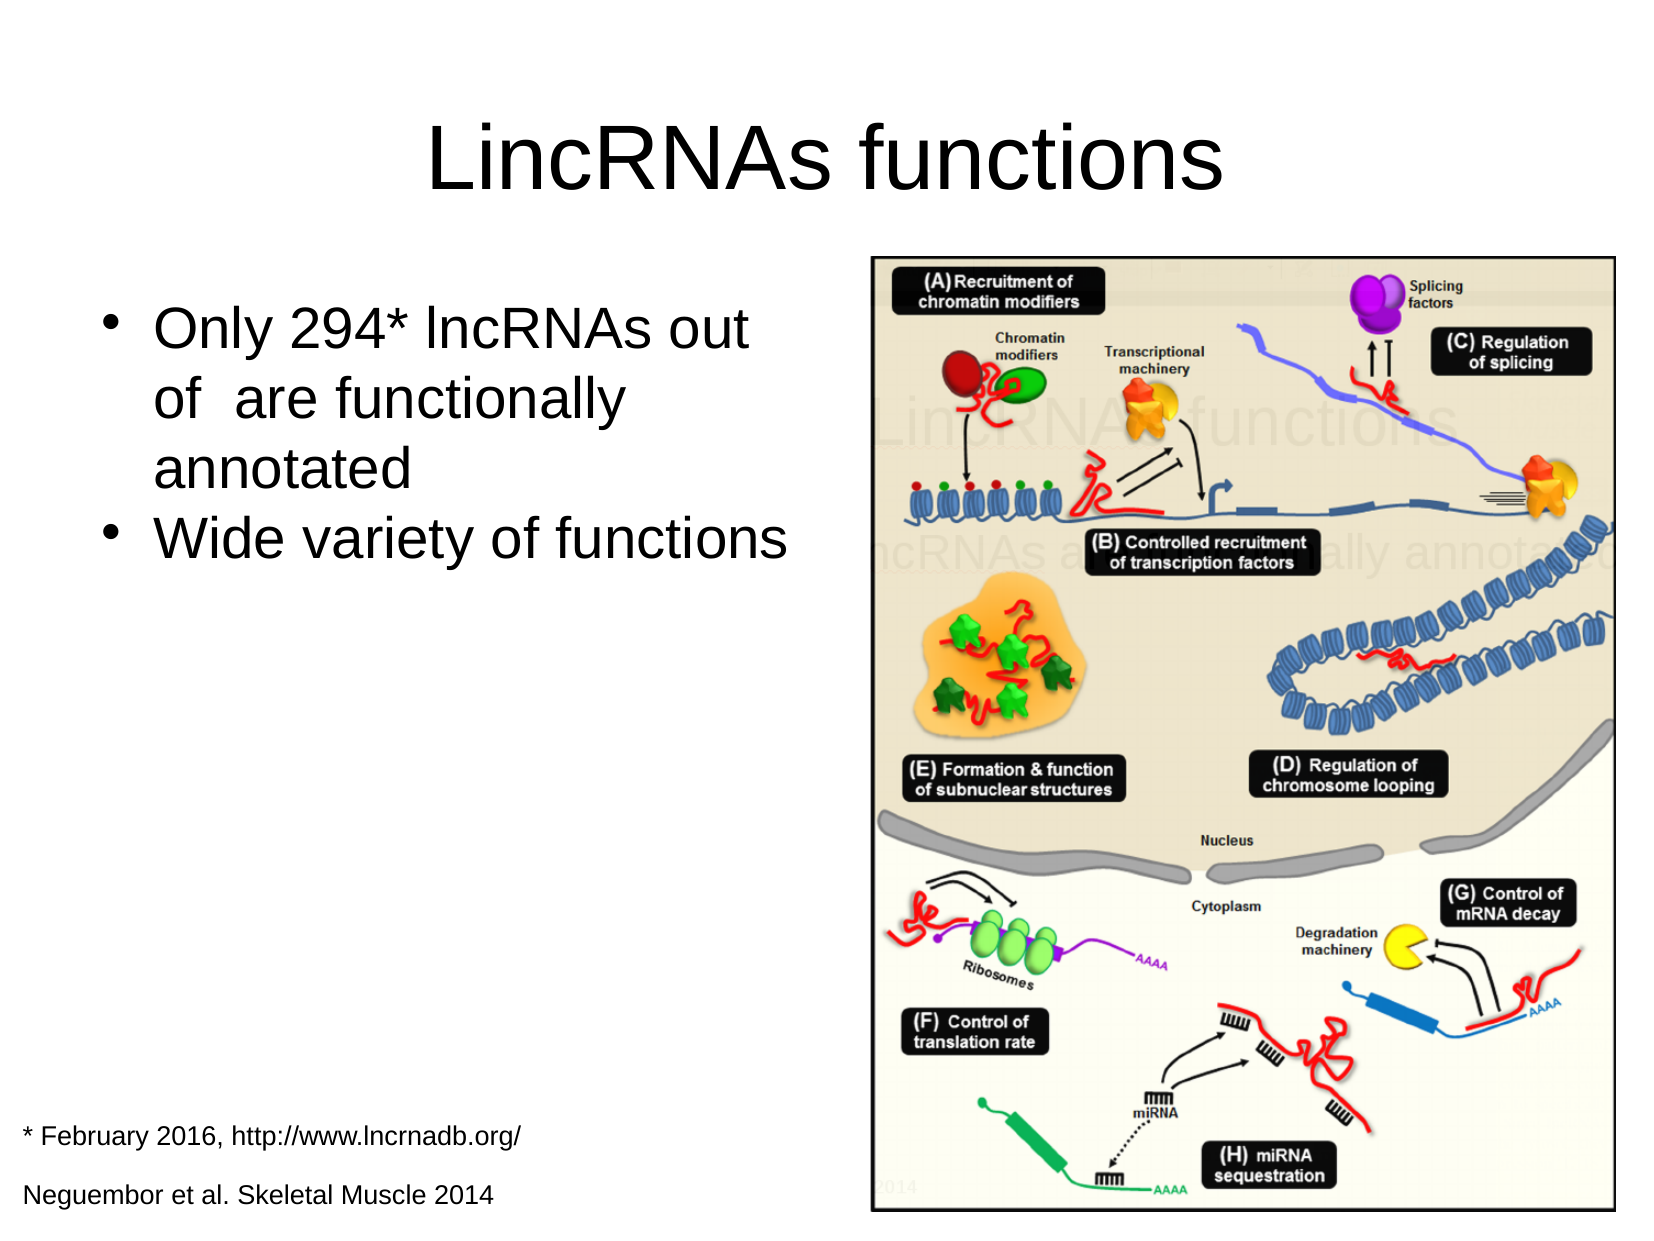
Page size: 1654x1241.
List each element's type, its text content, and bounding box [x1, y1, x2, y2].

picture [869, 256, 1616, 1213]
text_box LincRNAs functions [82, 49, 1570, 256]
text_box Only 294* lncRNAs out of are functionally annotated Wide variety of functions [82, 289, 795, 1009]
text_box Neguembor et al. Skeletal Muscle 2014 [7, 1170, 691, 1227]
text_box * February 2016, http://www.lncrnadb.org/ [7, 1110, 691, 1168]
